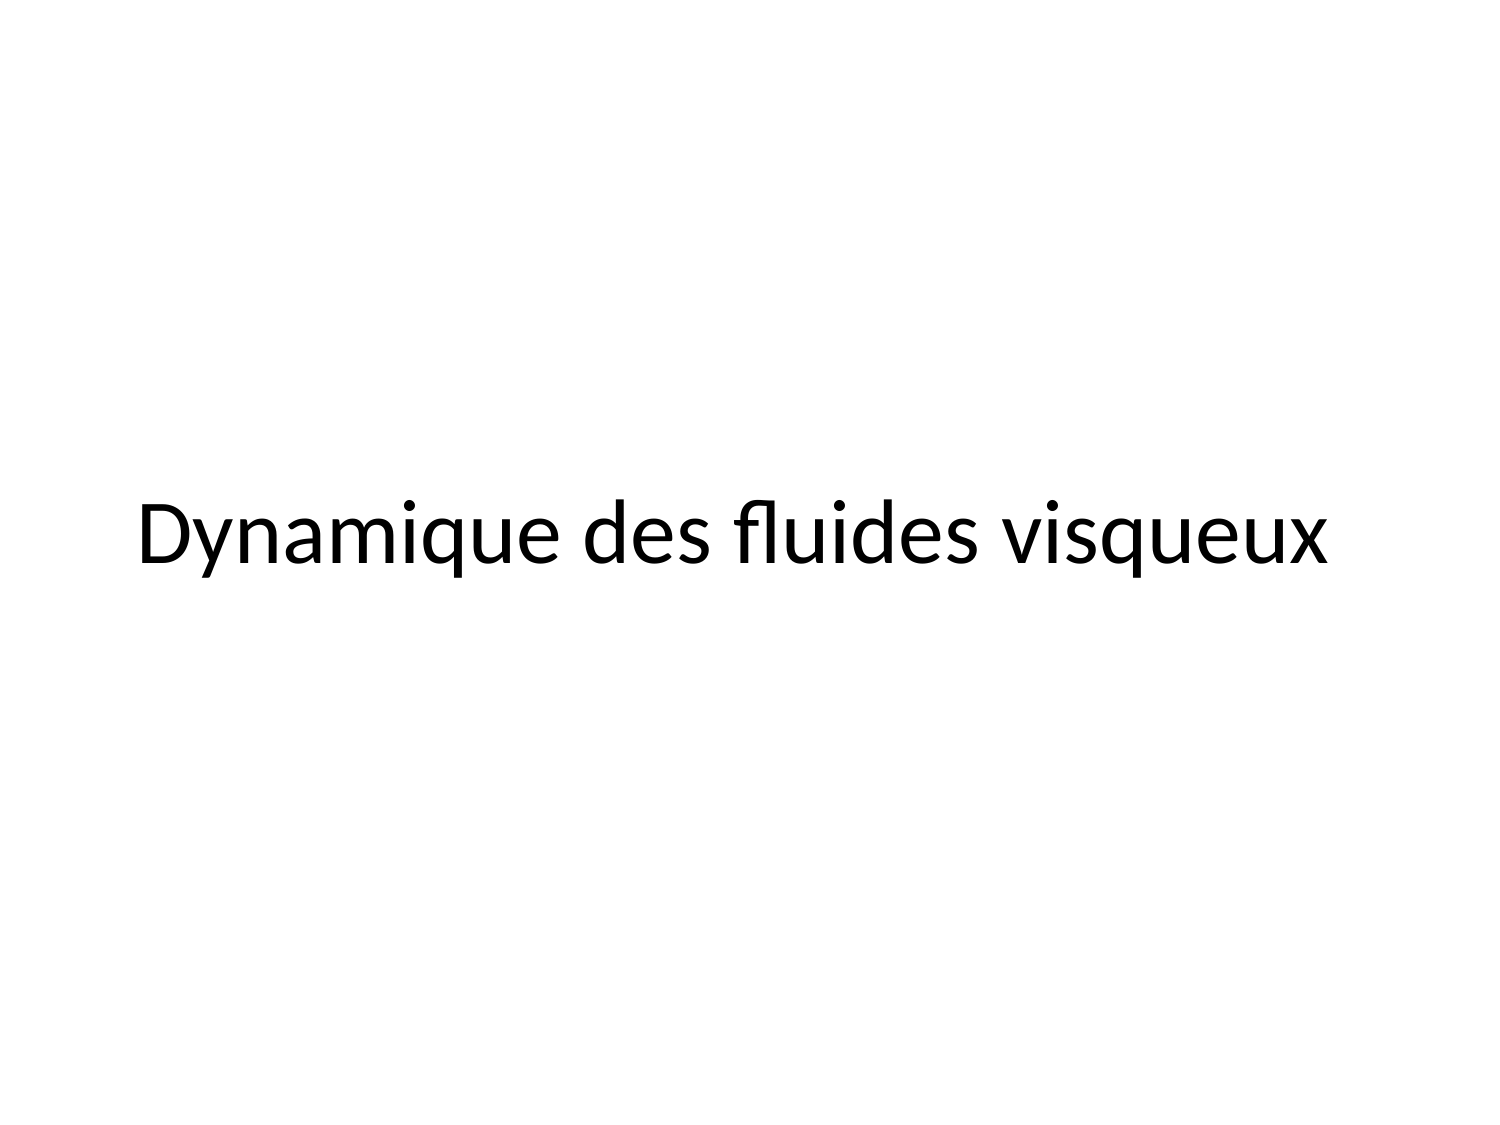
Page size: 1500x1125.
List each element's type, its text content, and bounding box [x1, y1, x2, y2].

title Dynamique des fluides visqueux [64, 243, 1404, 811]
